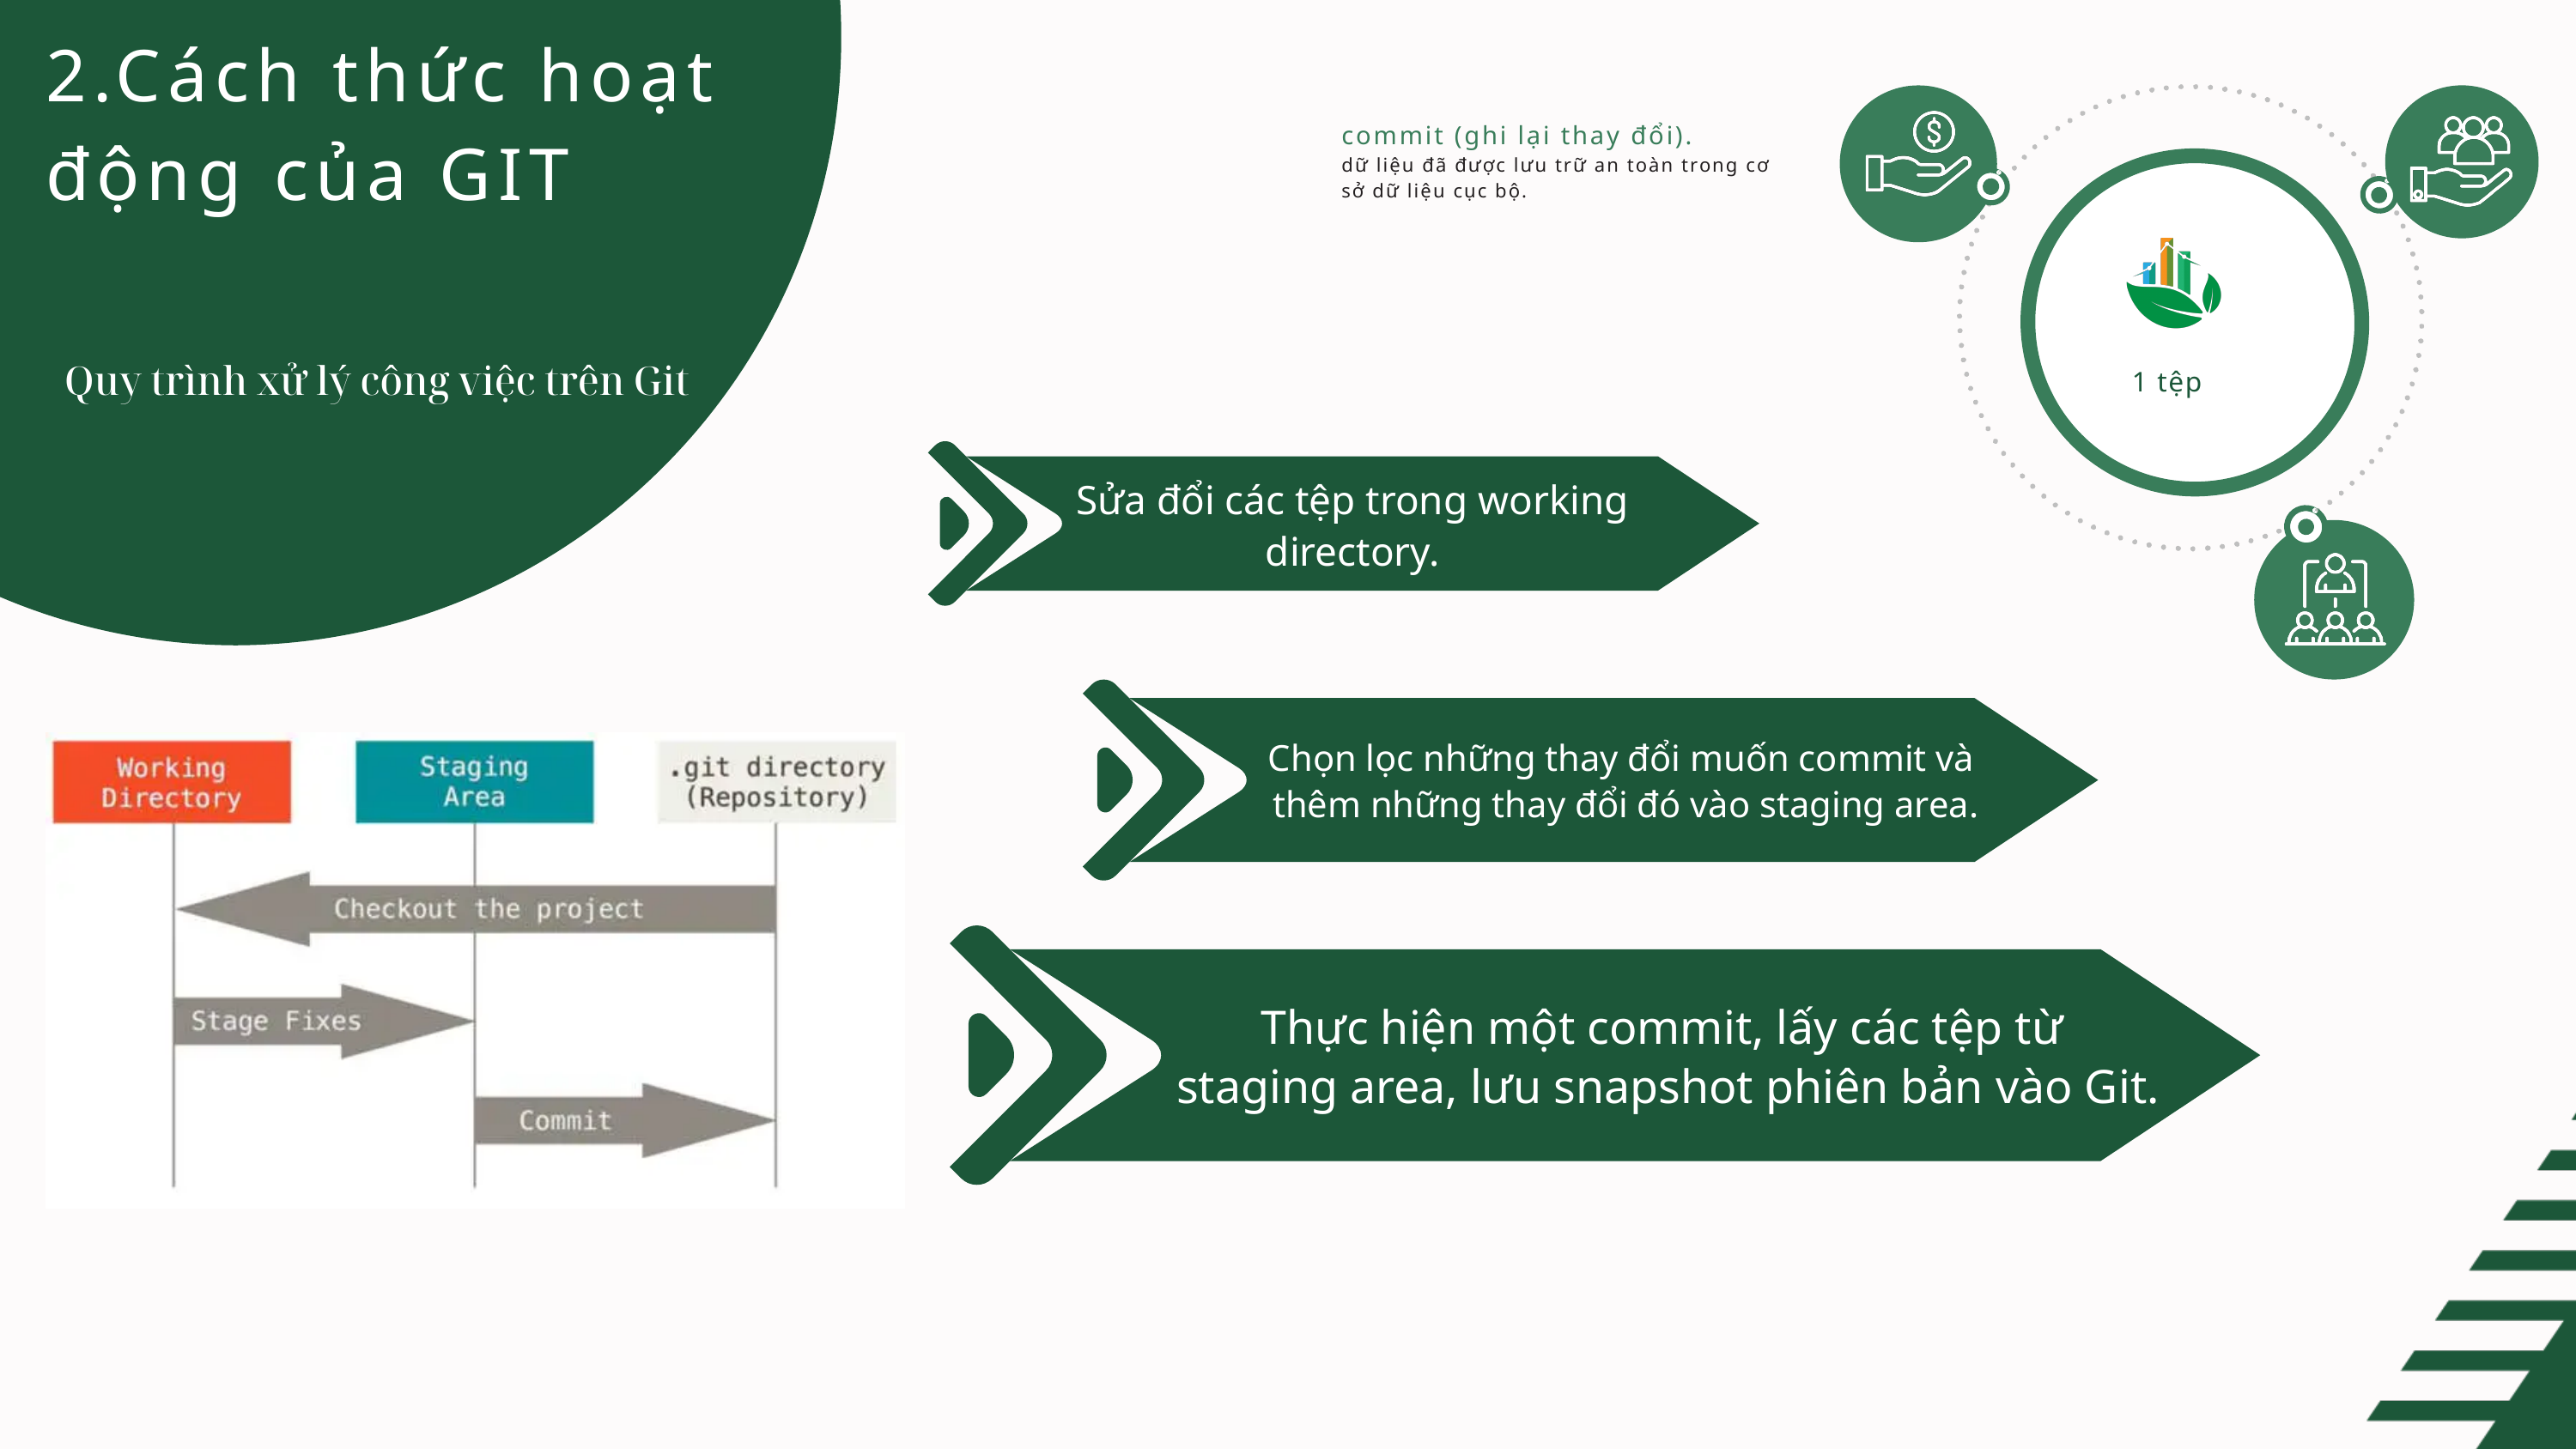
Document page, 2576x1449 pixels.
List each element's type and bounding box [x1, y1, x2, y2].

text_box [0, 0, 845, 646]
text_box [1082, 679, 2094, 879]
text_box [2050, 238, 2283, 395]
text_box [1341, 118, 1791, 200]
text_box [2299, 1092, 2576, 1449]
text_box [949, 925, 2255, 1183]
text_box [2476, 85, 2539, 239]
text_box [46, 732, 905, 1209]
text_box [1910, 37, 2472, 598]
text_box [927, 440, 1756, 604]
text_box [2253, 604, 2415, 680]
text_box [1839, 85, 1905, 243]
